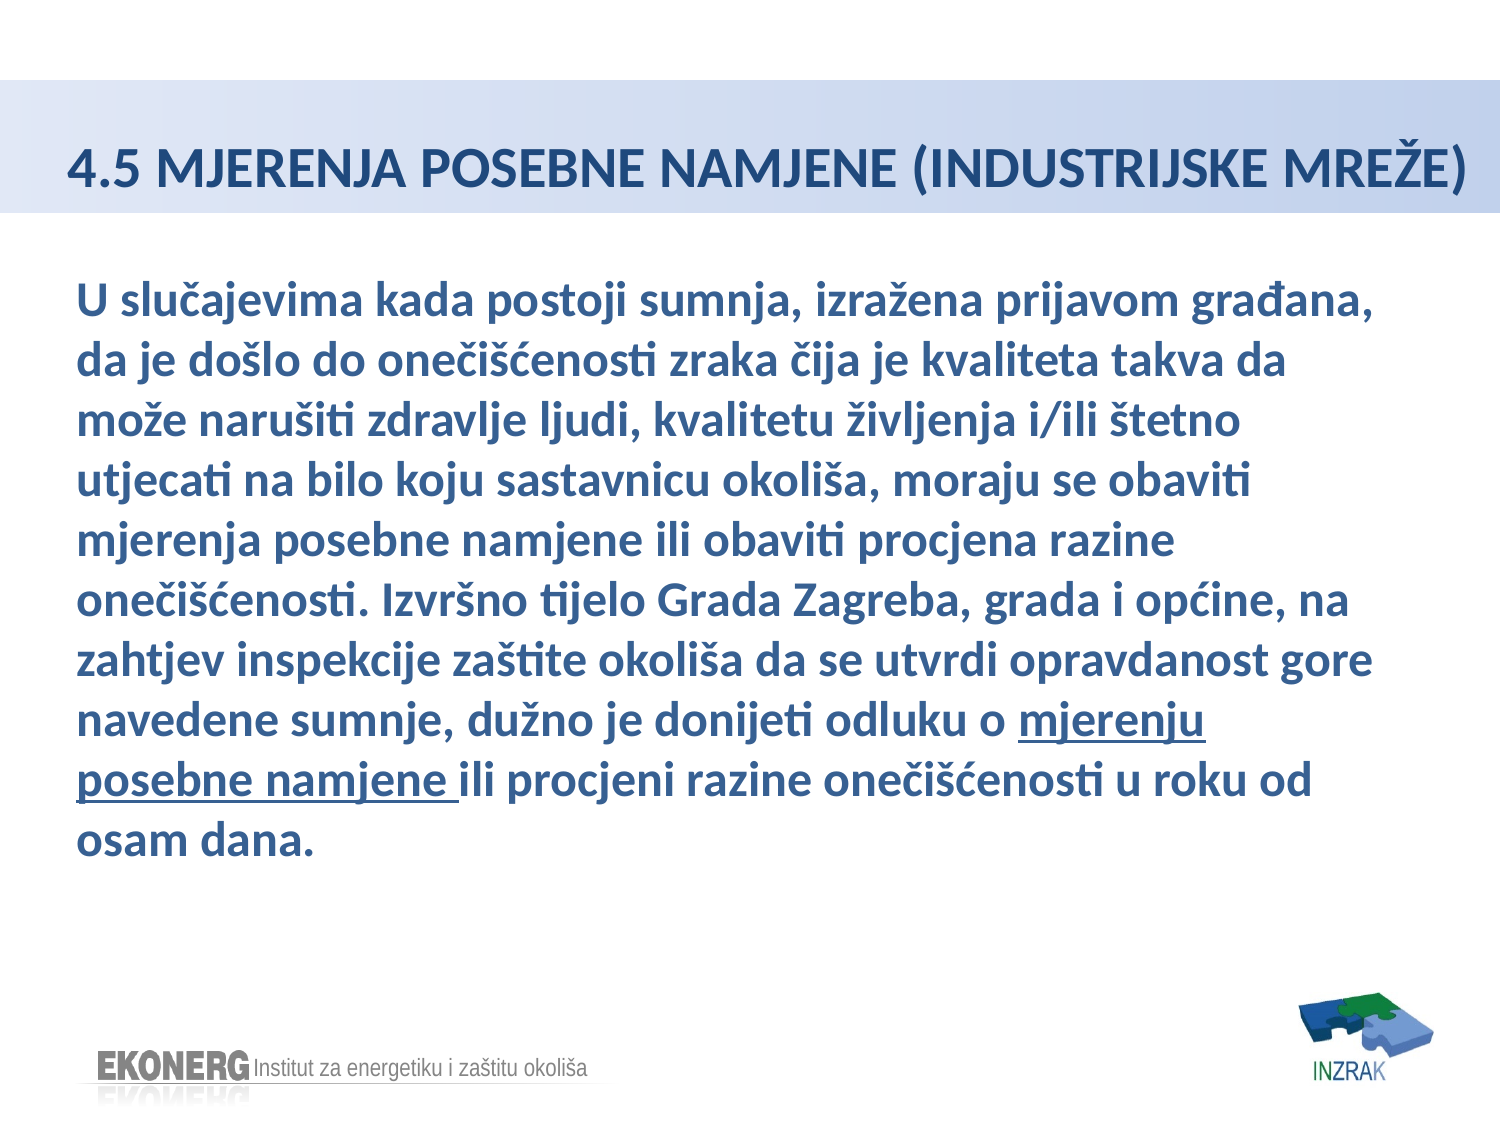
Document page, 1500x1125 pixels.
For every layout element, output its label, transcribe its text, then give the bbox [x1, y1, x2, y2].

picture [1298, 992, 1434, 1088]
text_box U slučajevima kada postoji sumnja, izražena prijavom građana, da je došlo do onečišćenosti zraka čija je kvaliteta takva da može narušiti zdravlje ljudi, kvalitetu življenja i/ili štetno utjecati na bilo koju sastavnicu okoliša, moraju se obaviti mjerenja posebne namjene ili obaviti procjena razine onečišćenosti. Izvršno tijelo Grada Zagreba, grada i općine, na zahtjev inspekcije zaštite okoliša da se utvrdi opravdanost gore navedene sumnje, dužno je donijeti odluku o mjerenju posebne namjene ili procjeni razine onečišćenosti u roku od osam dana. [61, 259, 1403, 875]
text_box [61, 1038, 636, 1112]
title 4.5 MJERENJA POSEBNE NAMJENE (INDUSTRIJSKE MREŽE) [0, 80, 1500, 213]
